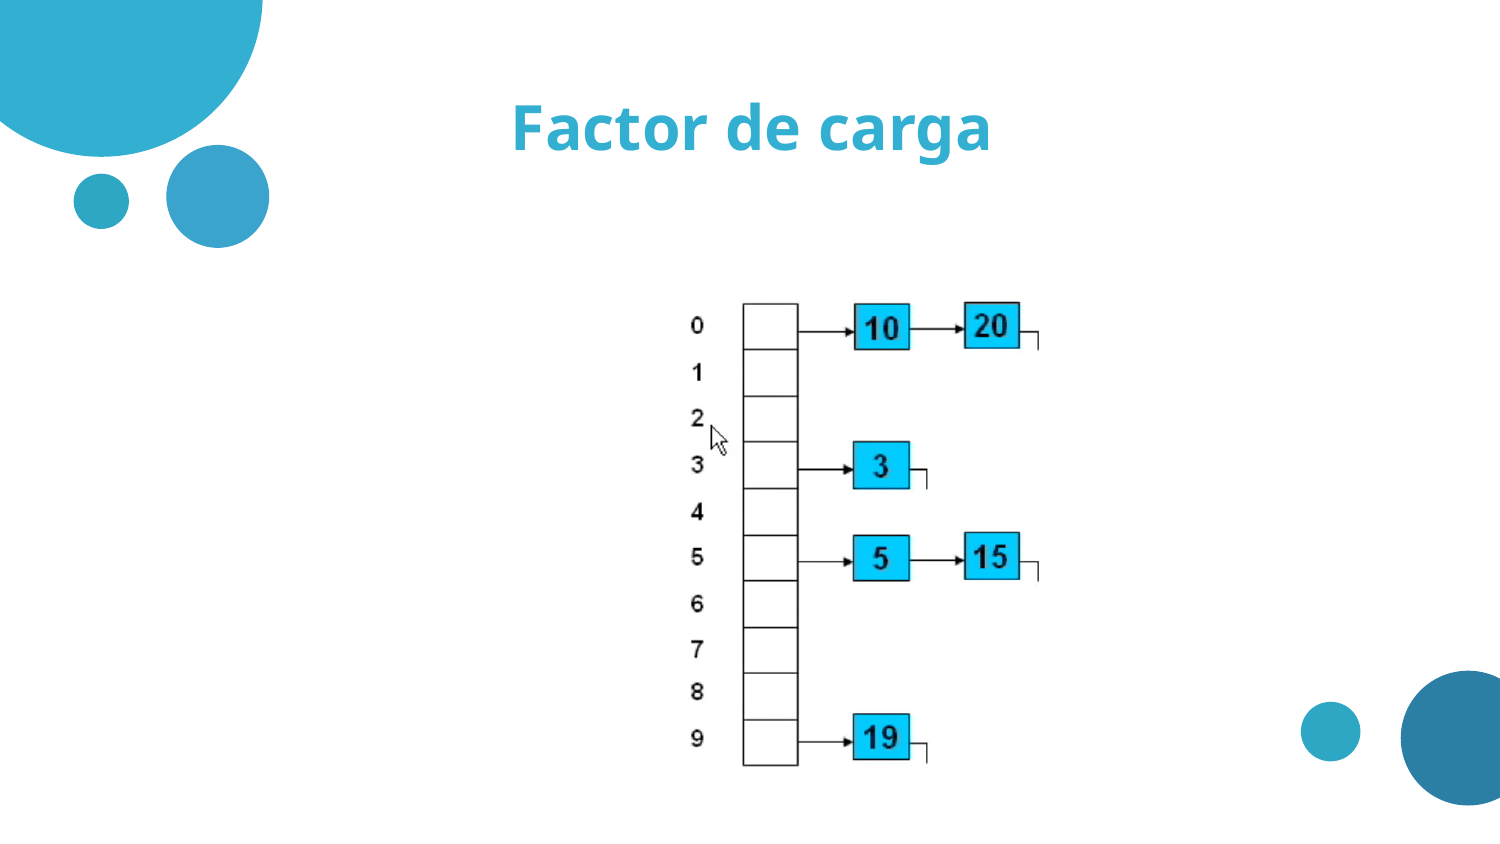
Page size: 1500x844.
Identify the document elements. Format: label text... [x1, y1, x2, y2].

title Factor de carga [116, 72, 1388, 167]
picture [647, 283, 1075, 797]
